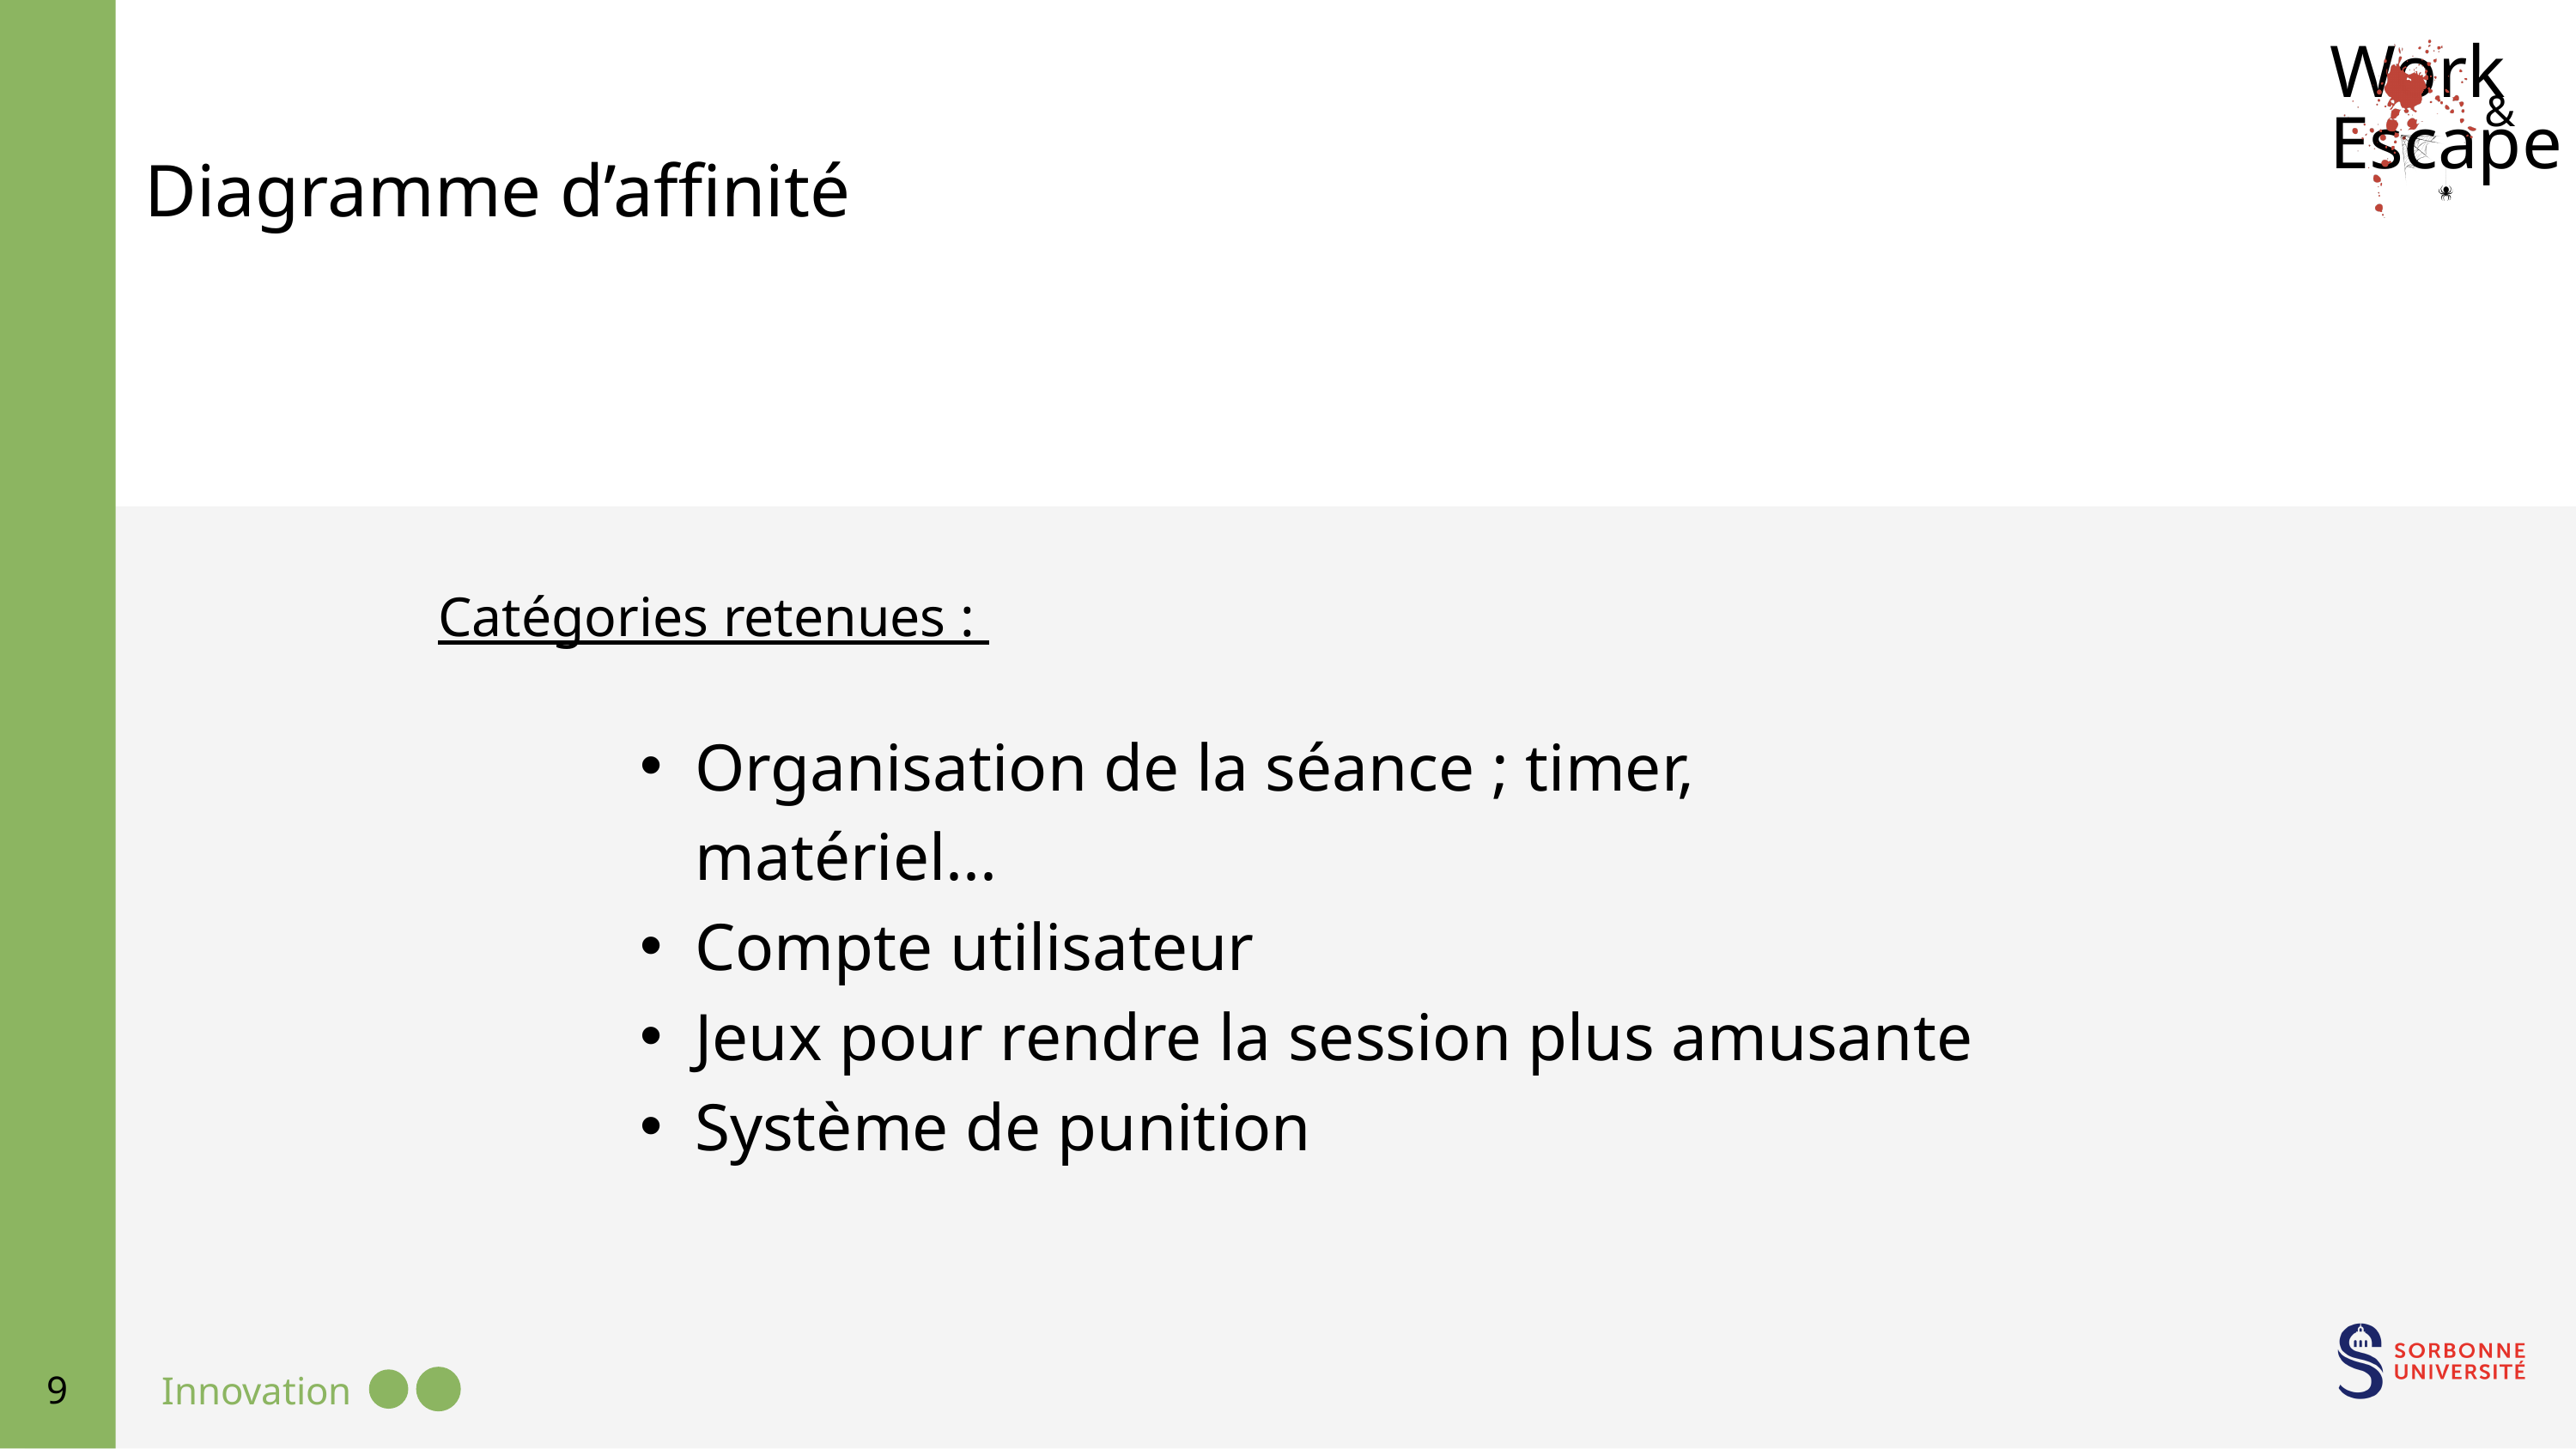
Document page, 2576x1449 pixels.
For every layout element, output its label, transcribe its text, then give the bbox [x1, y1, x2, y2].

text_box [2329, 39, 2576, 219]
text_box Diagramme d’affinité [144, 144, 1894, 231]
text_box [116, 506, 2576, 1449]
text_box Organisation de la séance ; timer, matériel... Compte utilisateur Jeux pour rendre la session plus amusante Système de punition [586, 713, 1990, 1163]
text_box [0, 0, 116, 1449]
text_box 9 [46, 1358, 70, 1411]
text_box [144, 1363, 459, 1410]
text_box [2330, 1319, 2533, 1403]
text_box Catégories retenues : [407, 572, 1020, 648]
